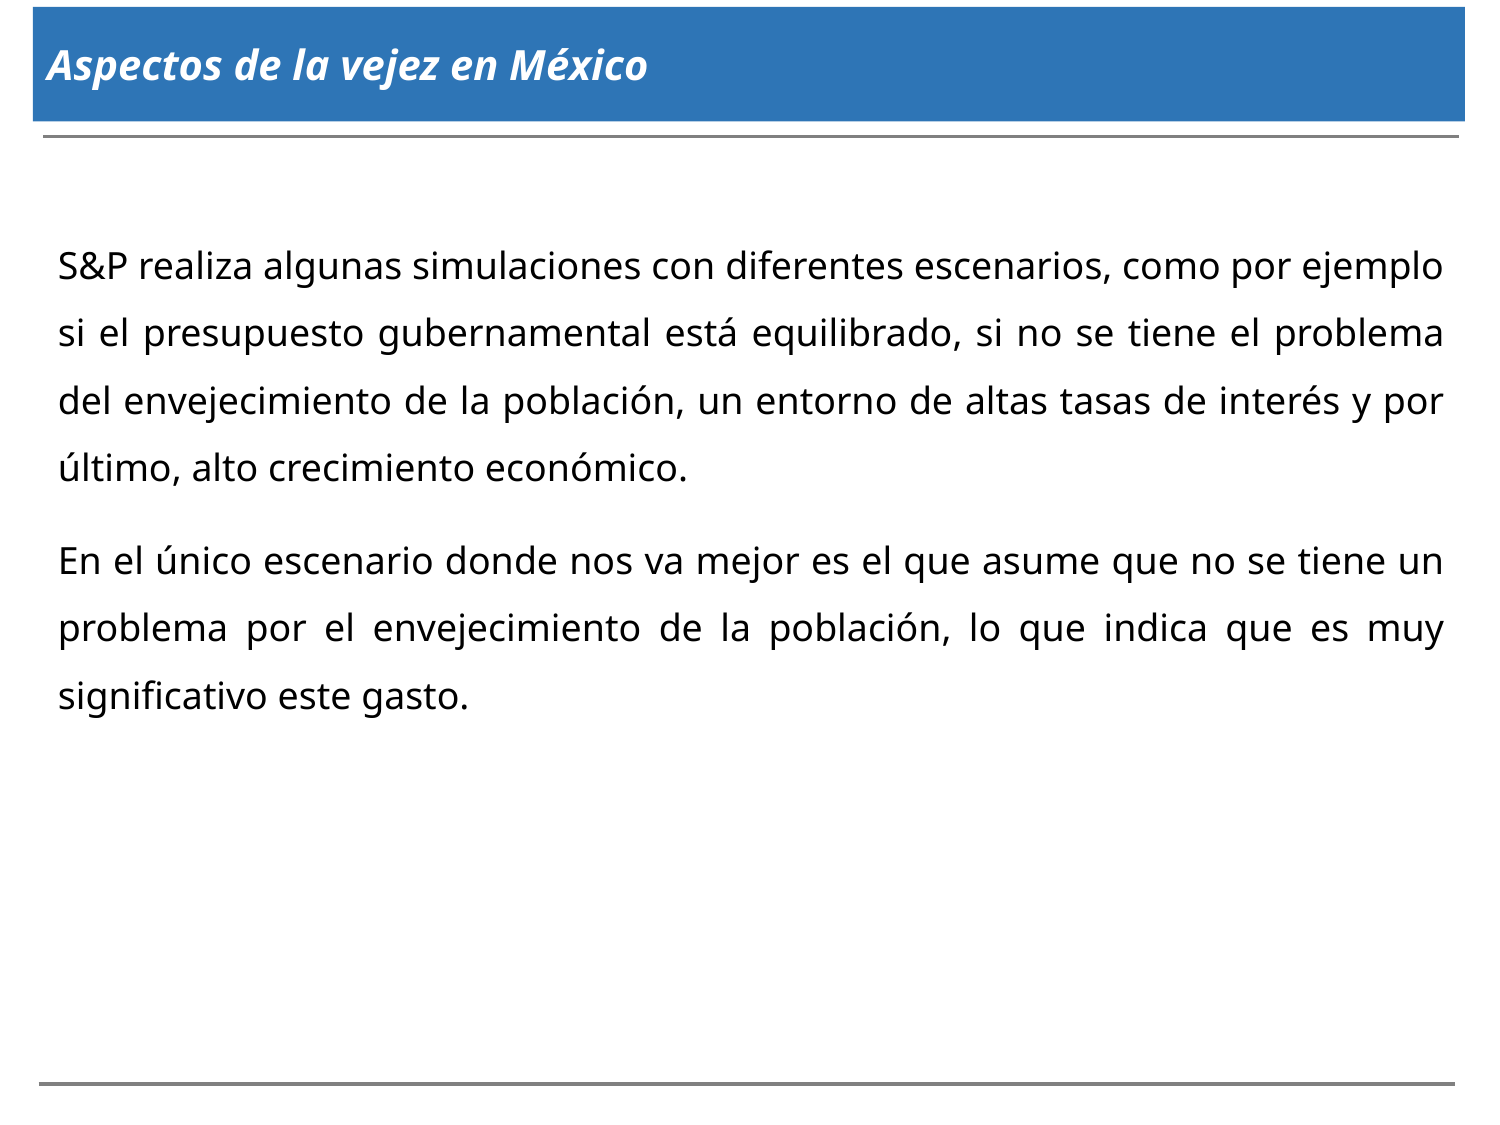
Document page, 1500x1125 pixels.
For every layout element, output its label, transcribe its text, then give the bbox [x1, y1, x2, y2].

text_box Aspectos de la vejez en México [32, 6, 1465, 122]
text_box S&P realiza algunas simulaciones con diferentes escenarios, como por ejemplo si el presupuesto gubernamental está equilibrado, si no se tiene el problema del envejecimiento de la población, un entorno de altas tasas de interés y por último, alto crecimiento económico. En el único escenario donde nos va mejor es el que asume que no se tiene un problema por el envejecimiento de la población, lo que indica que es muy significativo este gasto. [43, 211, 1461, 725]
